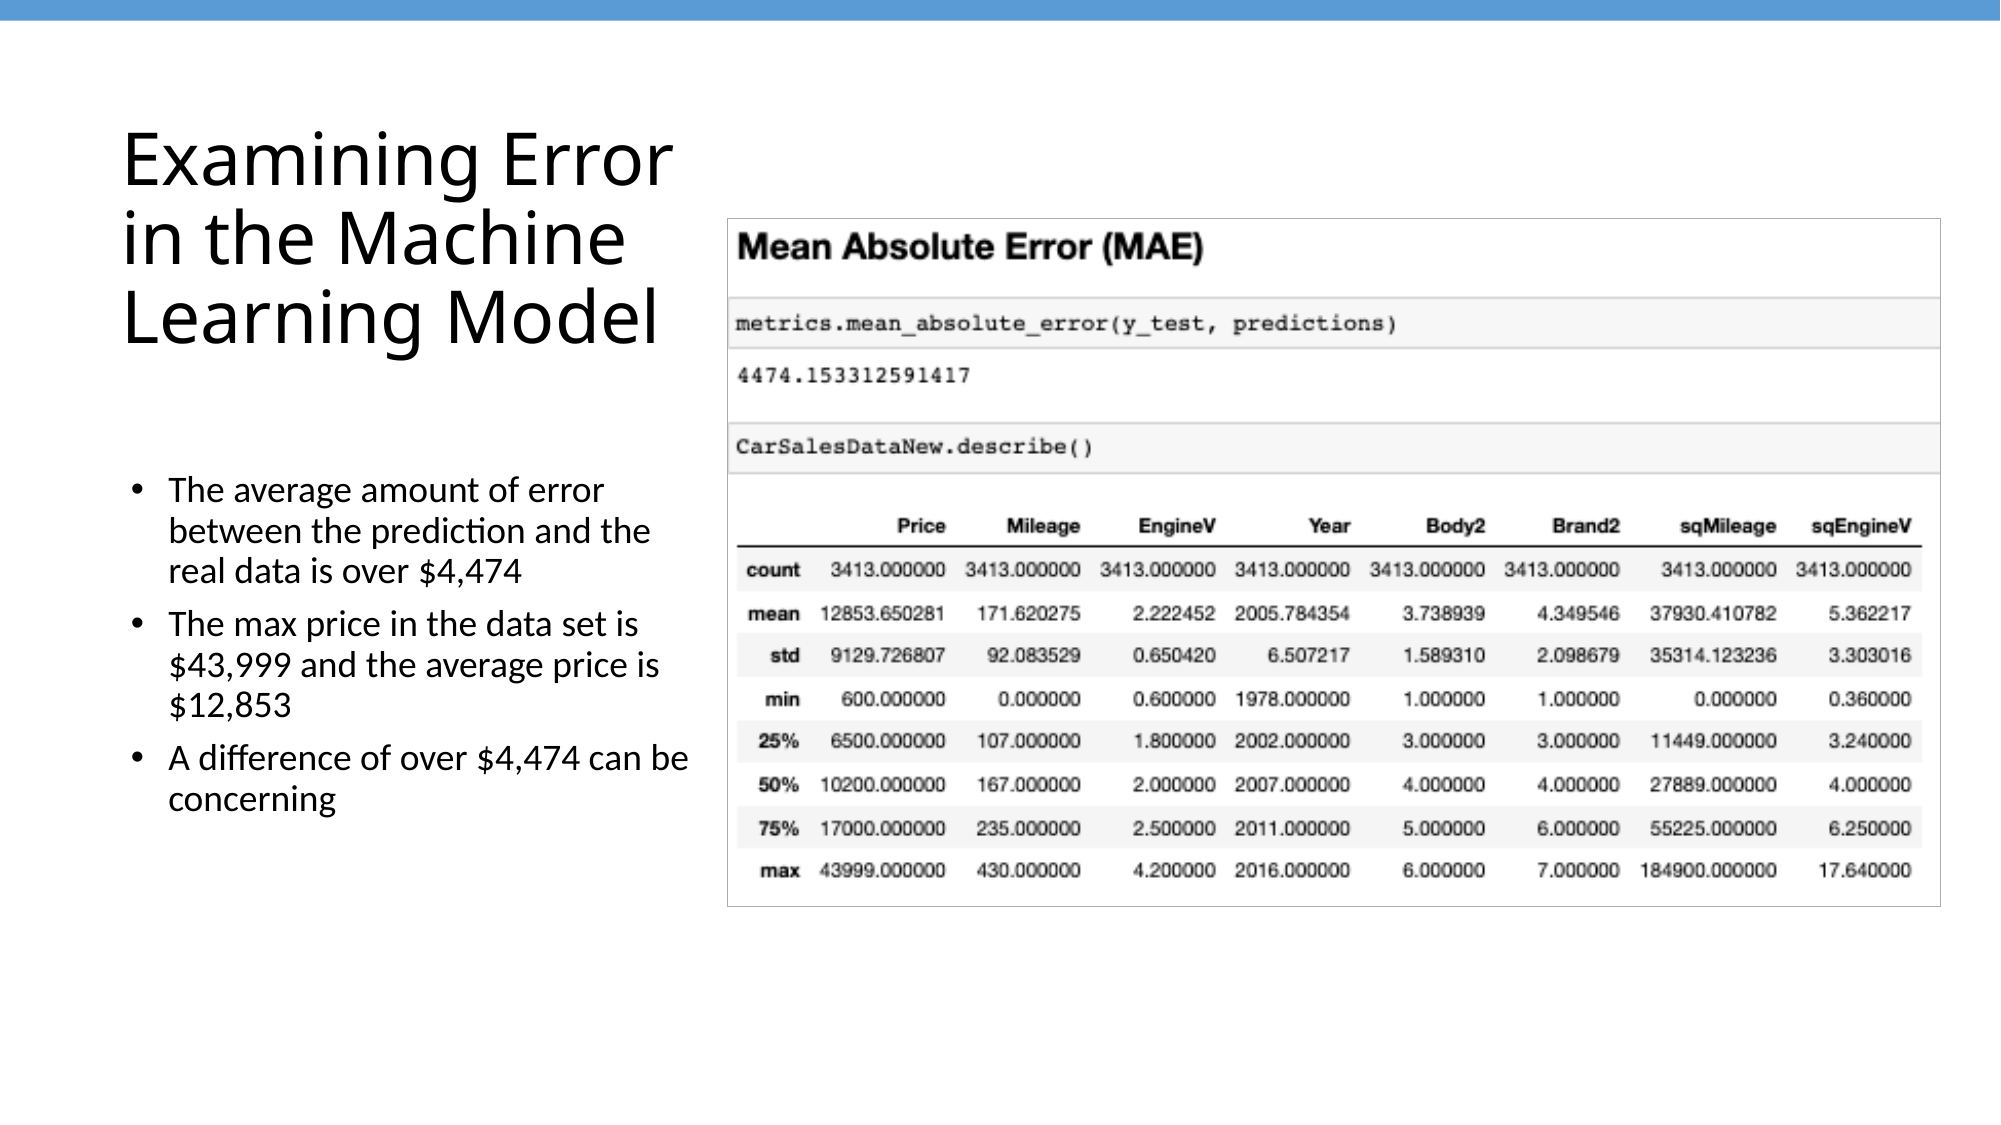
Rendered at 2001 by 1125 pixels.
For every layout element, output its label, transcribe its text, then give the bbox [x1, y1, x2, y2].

title Examining Error in the Machine Learning Model [106, 103, 708, 379]
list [727, 218, 1941, 907]
text_box The average amount of error between the prediction and the real data is over $4,474 The max price in the data set is $43,999 and the average price is $12,853 A difference of over $4,474 can be concerning [106, 462, 708, 848]
text_box [0, 0, 2000, 22]
